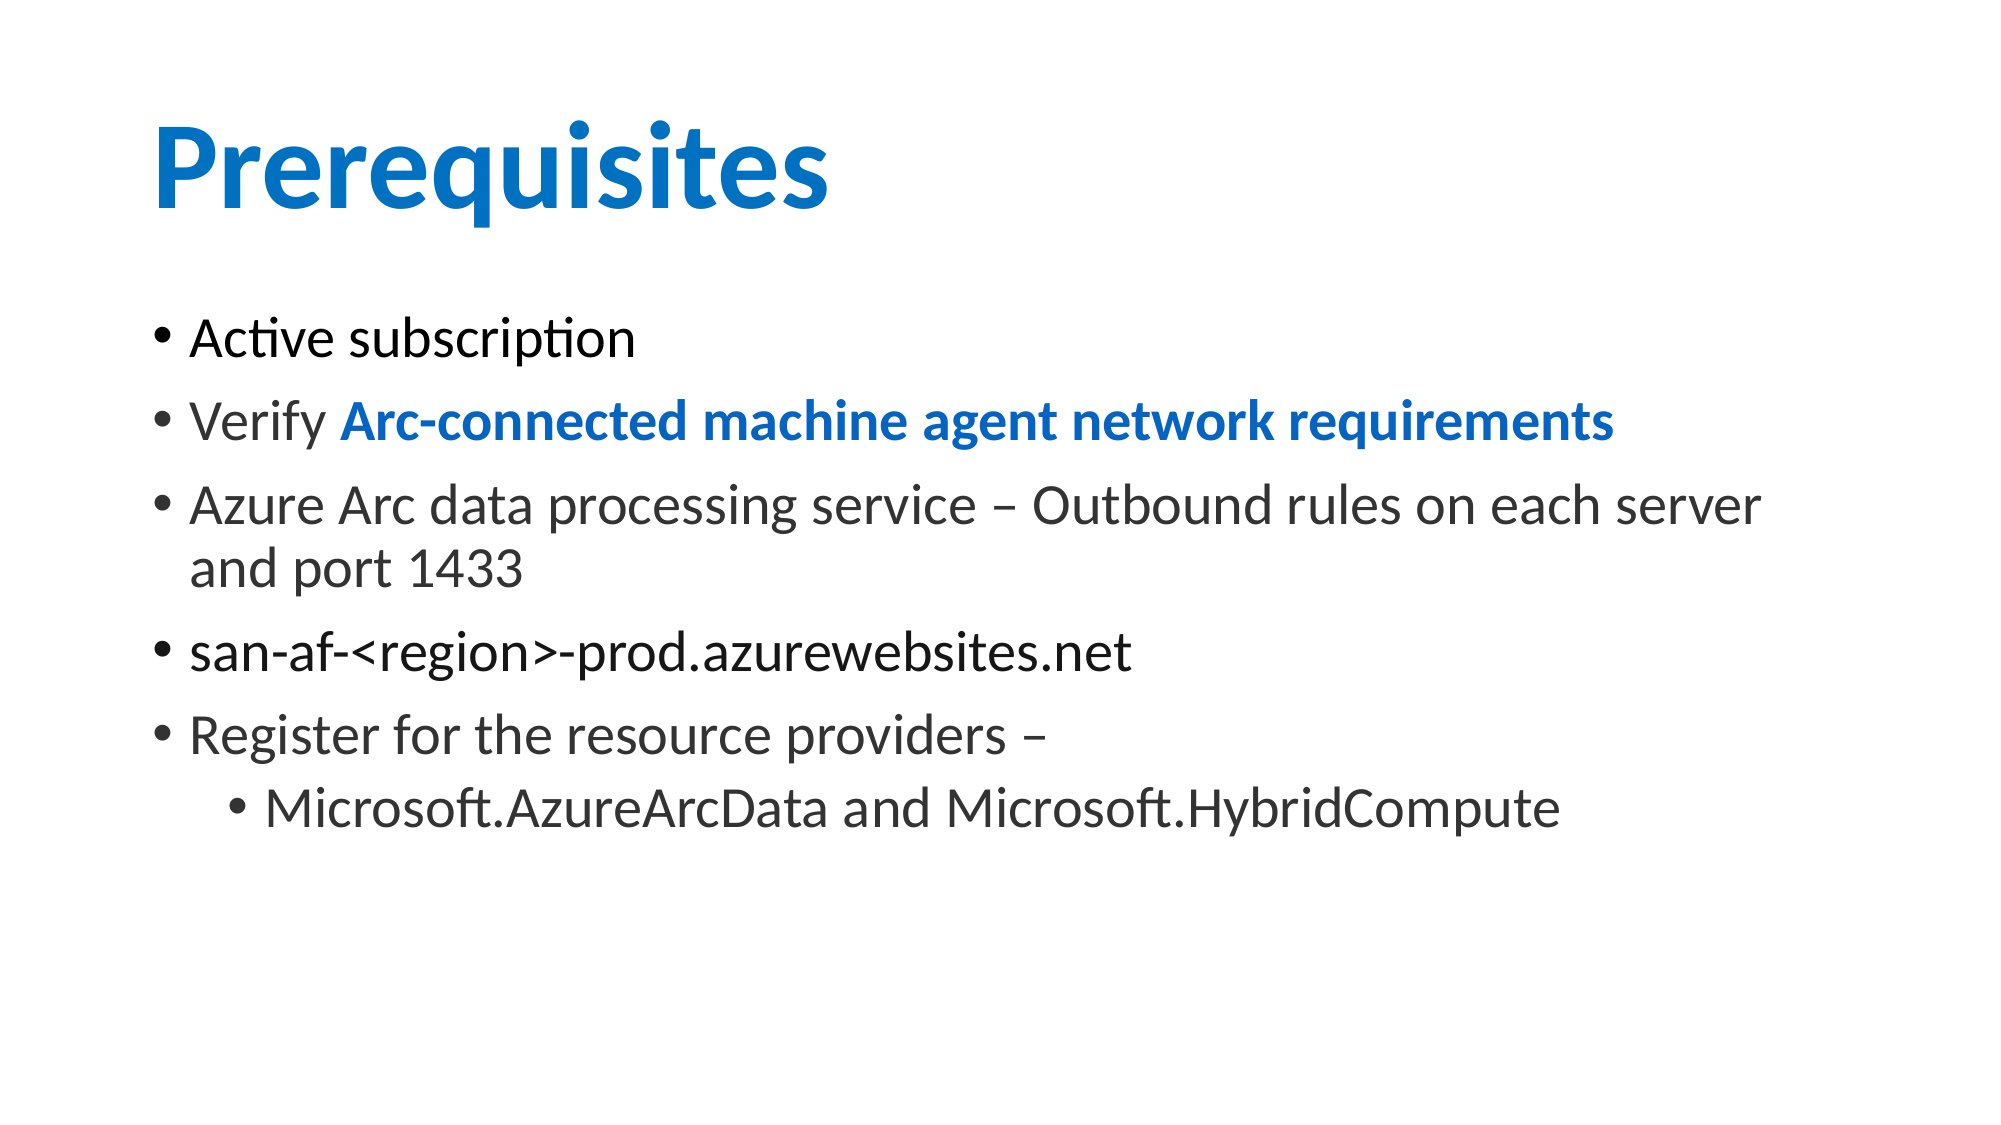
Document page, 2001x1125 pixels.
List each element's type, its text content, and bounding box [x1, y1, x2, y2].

title Prerequisites [137, 59, 1863, 278]
list Active subscription Verify Arc-connected machine agent network requirements Azure Arc data processing service – Outbound rules on each server and port 1433 san-af-<region>-prod.azurewebsites.net Register for the resource providers – Microsoft.AzureArcData and Microsoft.HybridCompute [137, 299, 1863, 1014]
